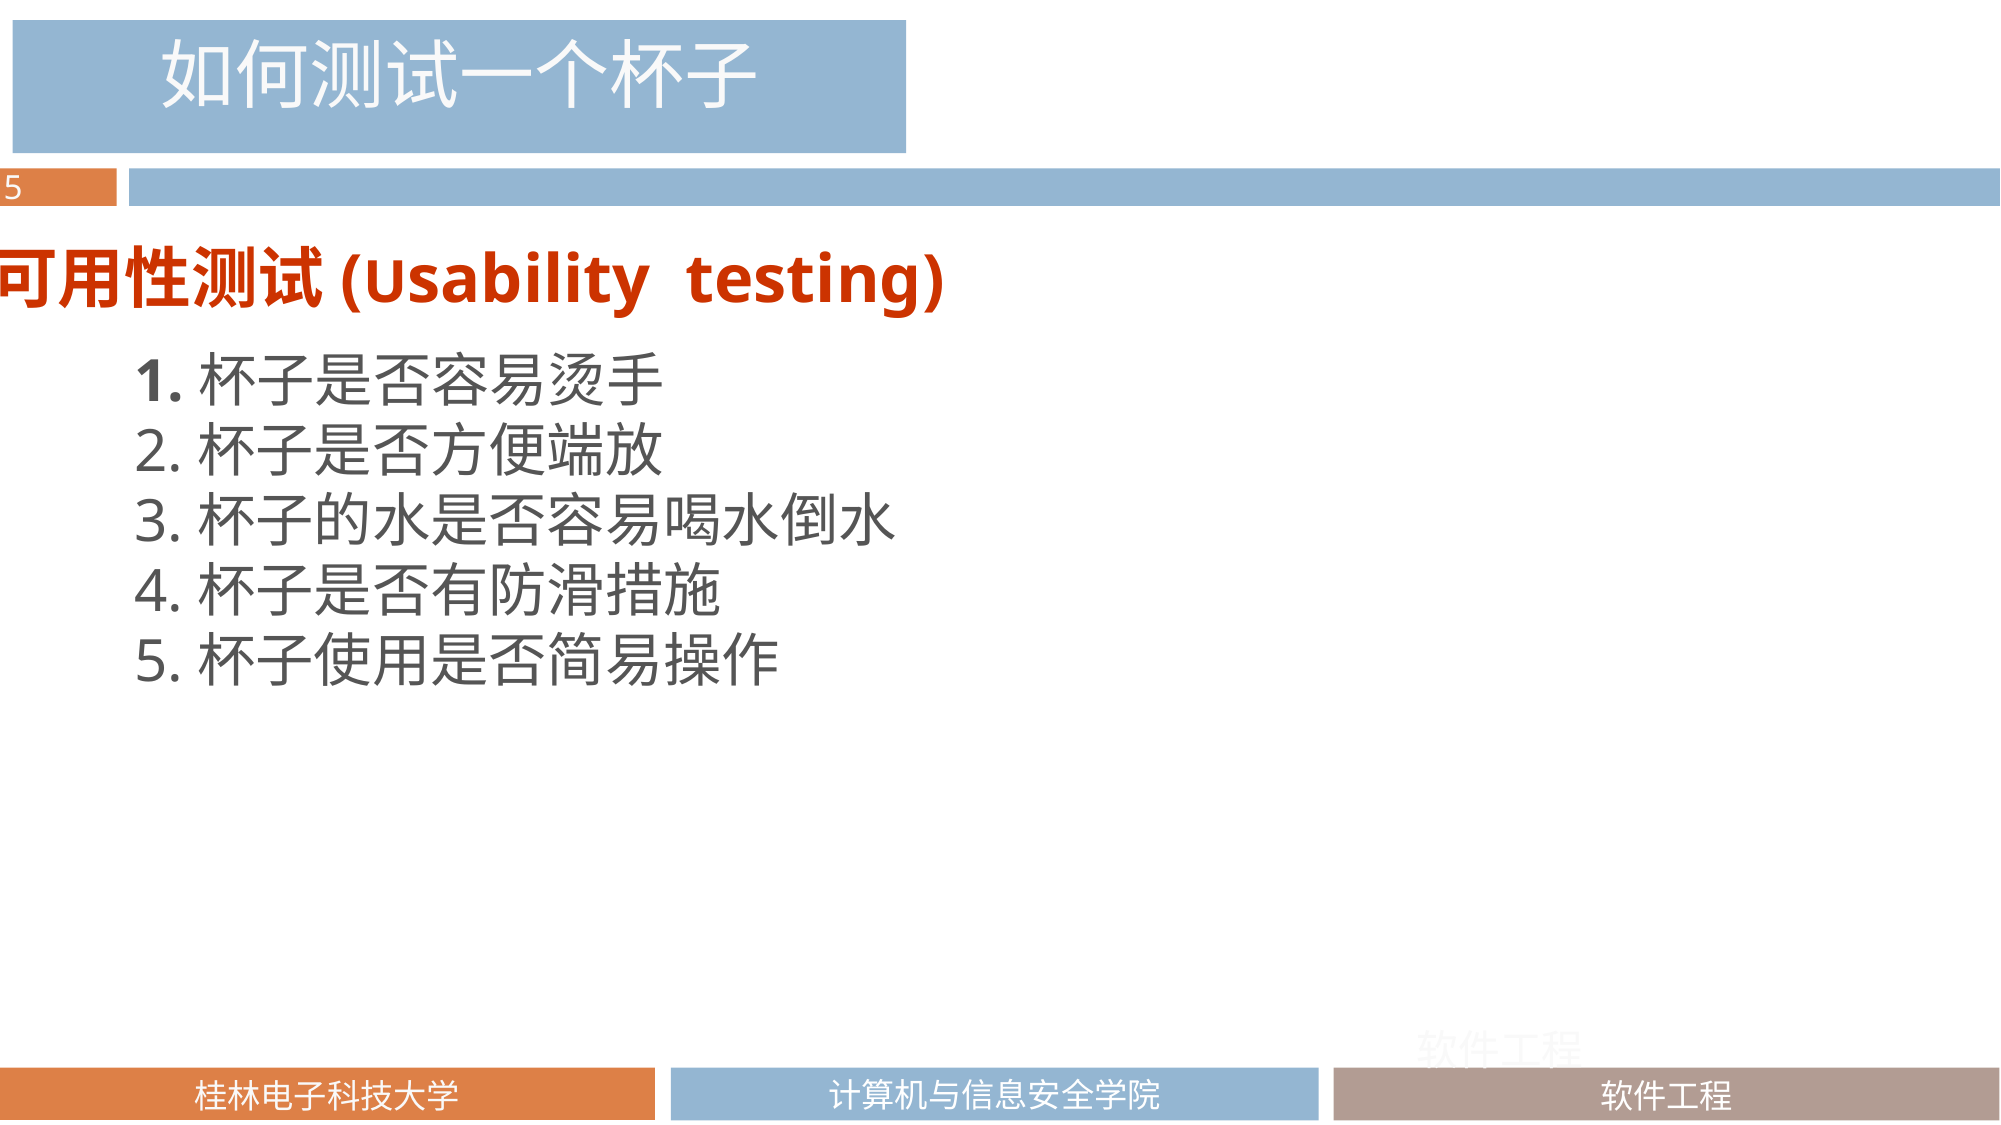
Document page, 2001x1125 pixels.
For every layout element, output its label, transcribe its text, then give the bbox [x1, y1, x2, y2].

subtitle 如何测试一个杯子 [12, 19, 907, 154]
text_box [753, 992, 1240, 1105]
text_box 软件工程 [1250, 992, 1750, 1105]
text_box 可用性测试(Usability testing) [0, 228, 960, 324]
text_box 1.杯子是否容易烫手 2.杯子是否方便端放 3.杯子的水是否容易喝水倒水 4.杯子是否有防滑措施 5.杯子使用是否简易操作 [119, 335, 1750, 770]
